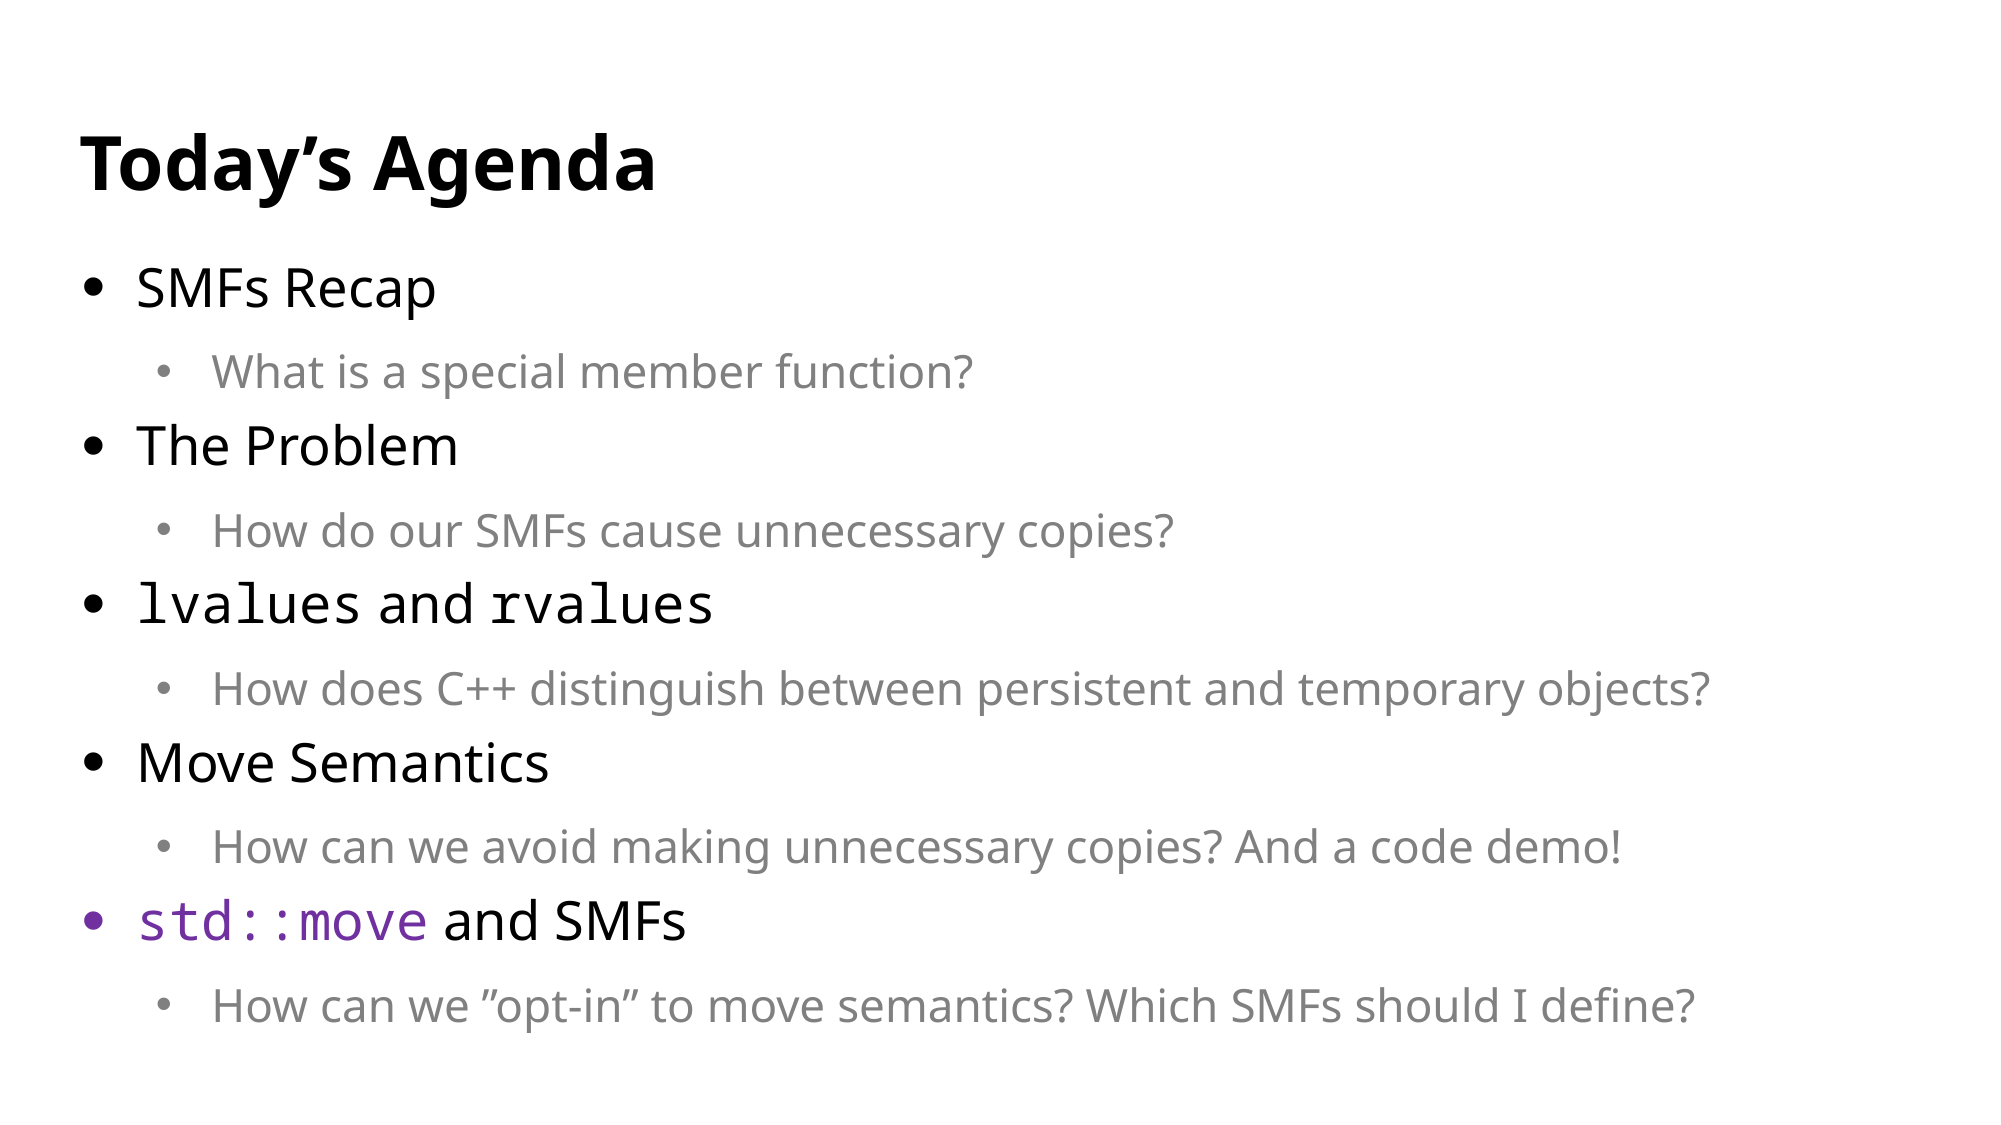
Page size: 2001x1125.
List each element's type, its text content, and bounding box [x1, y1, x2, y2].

title Today’s Agenda [64, 103, 1936, 230]
list SMFs Recap What is a special member function? The Problem How do our SMFs cause unnecessary copies? lvalues and rvalues How does C++ distinguish between persistent and temporary objects? Move Semantics How can we avoid making unnecessary copies? And a code demo! std::move and SMFs How can we ”opt-in” to move semantics? Which SMFs should I define? [64, 252, 1936, 1038]
